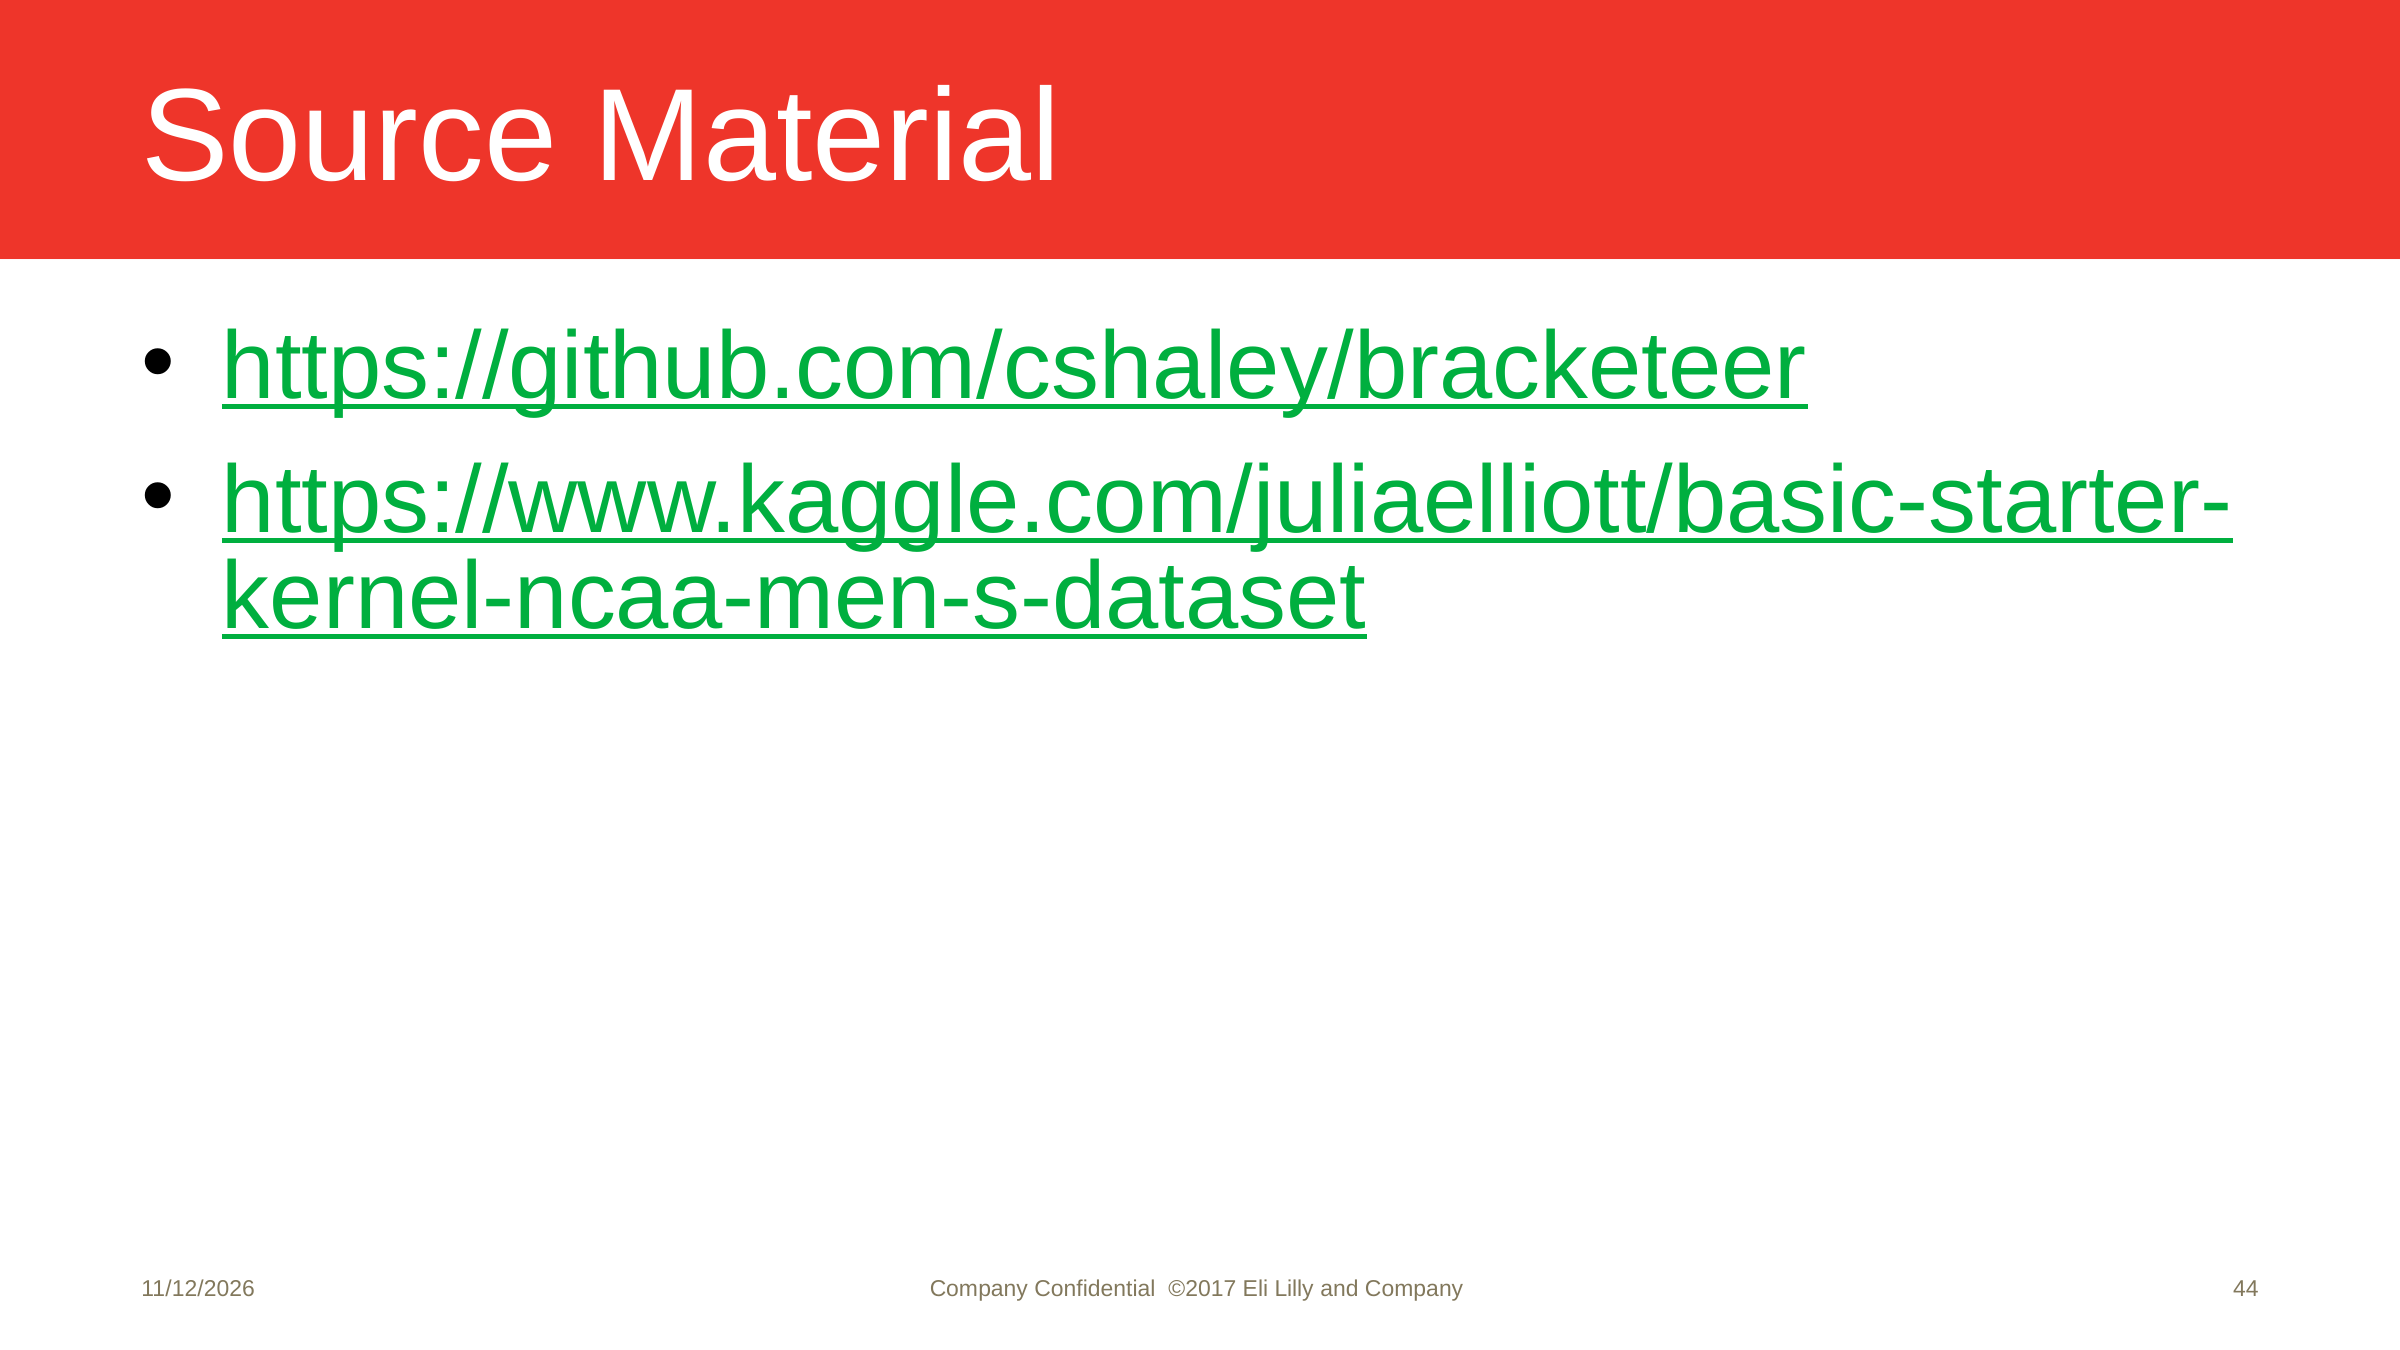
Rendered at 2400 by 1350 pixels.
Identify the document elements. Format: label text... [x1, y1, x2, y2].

slide_number 44 [1719, 1251, 2280, 1324]
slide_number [120, 1251, 680, 1324]
list https://github.com/cshaley/bracketeer https://www.kaggle.com/juliaelliott/basic-starter-kernel-ncaa-men-s-dataset [120, 292, 2280, 1184]
picture [0, 0, 2400, 1350]
footer Company Confidential ©2017 Eli Lilly and Company [819, 1251, 1580, 1324]
title Source Material [120, 15, 2280, 241]
